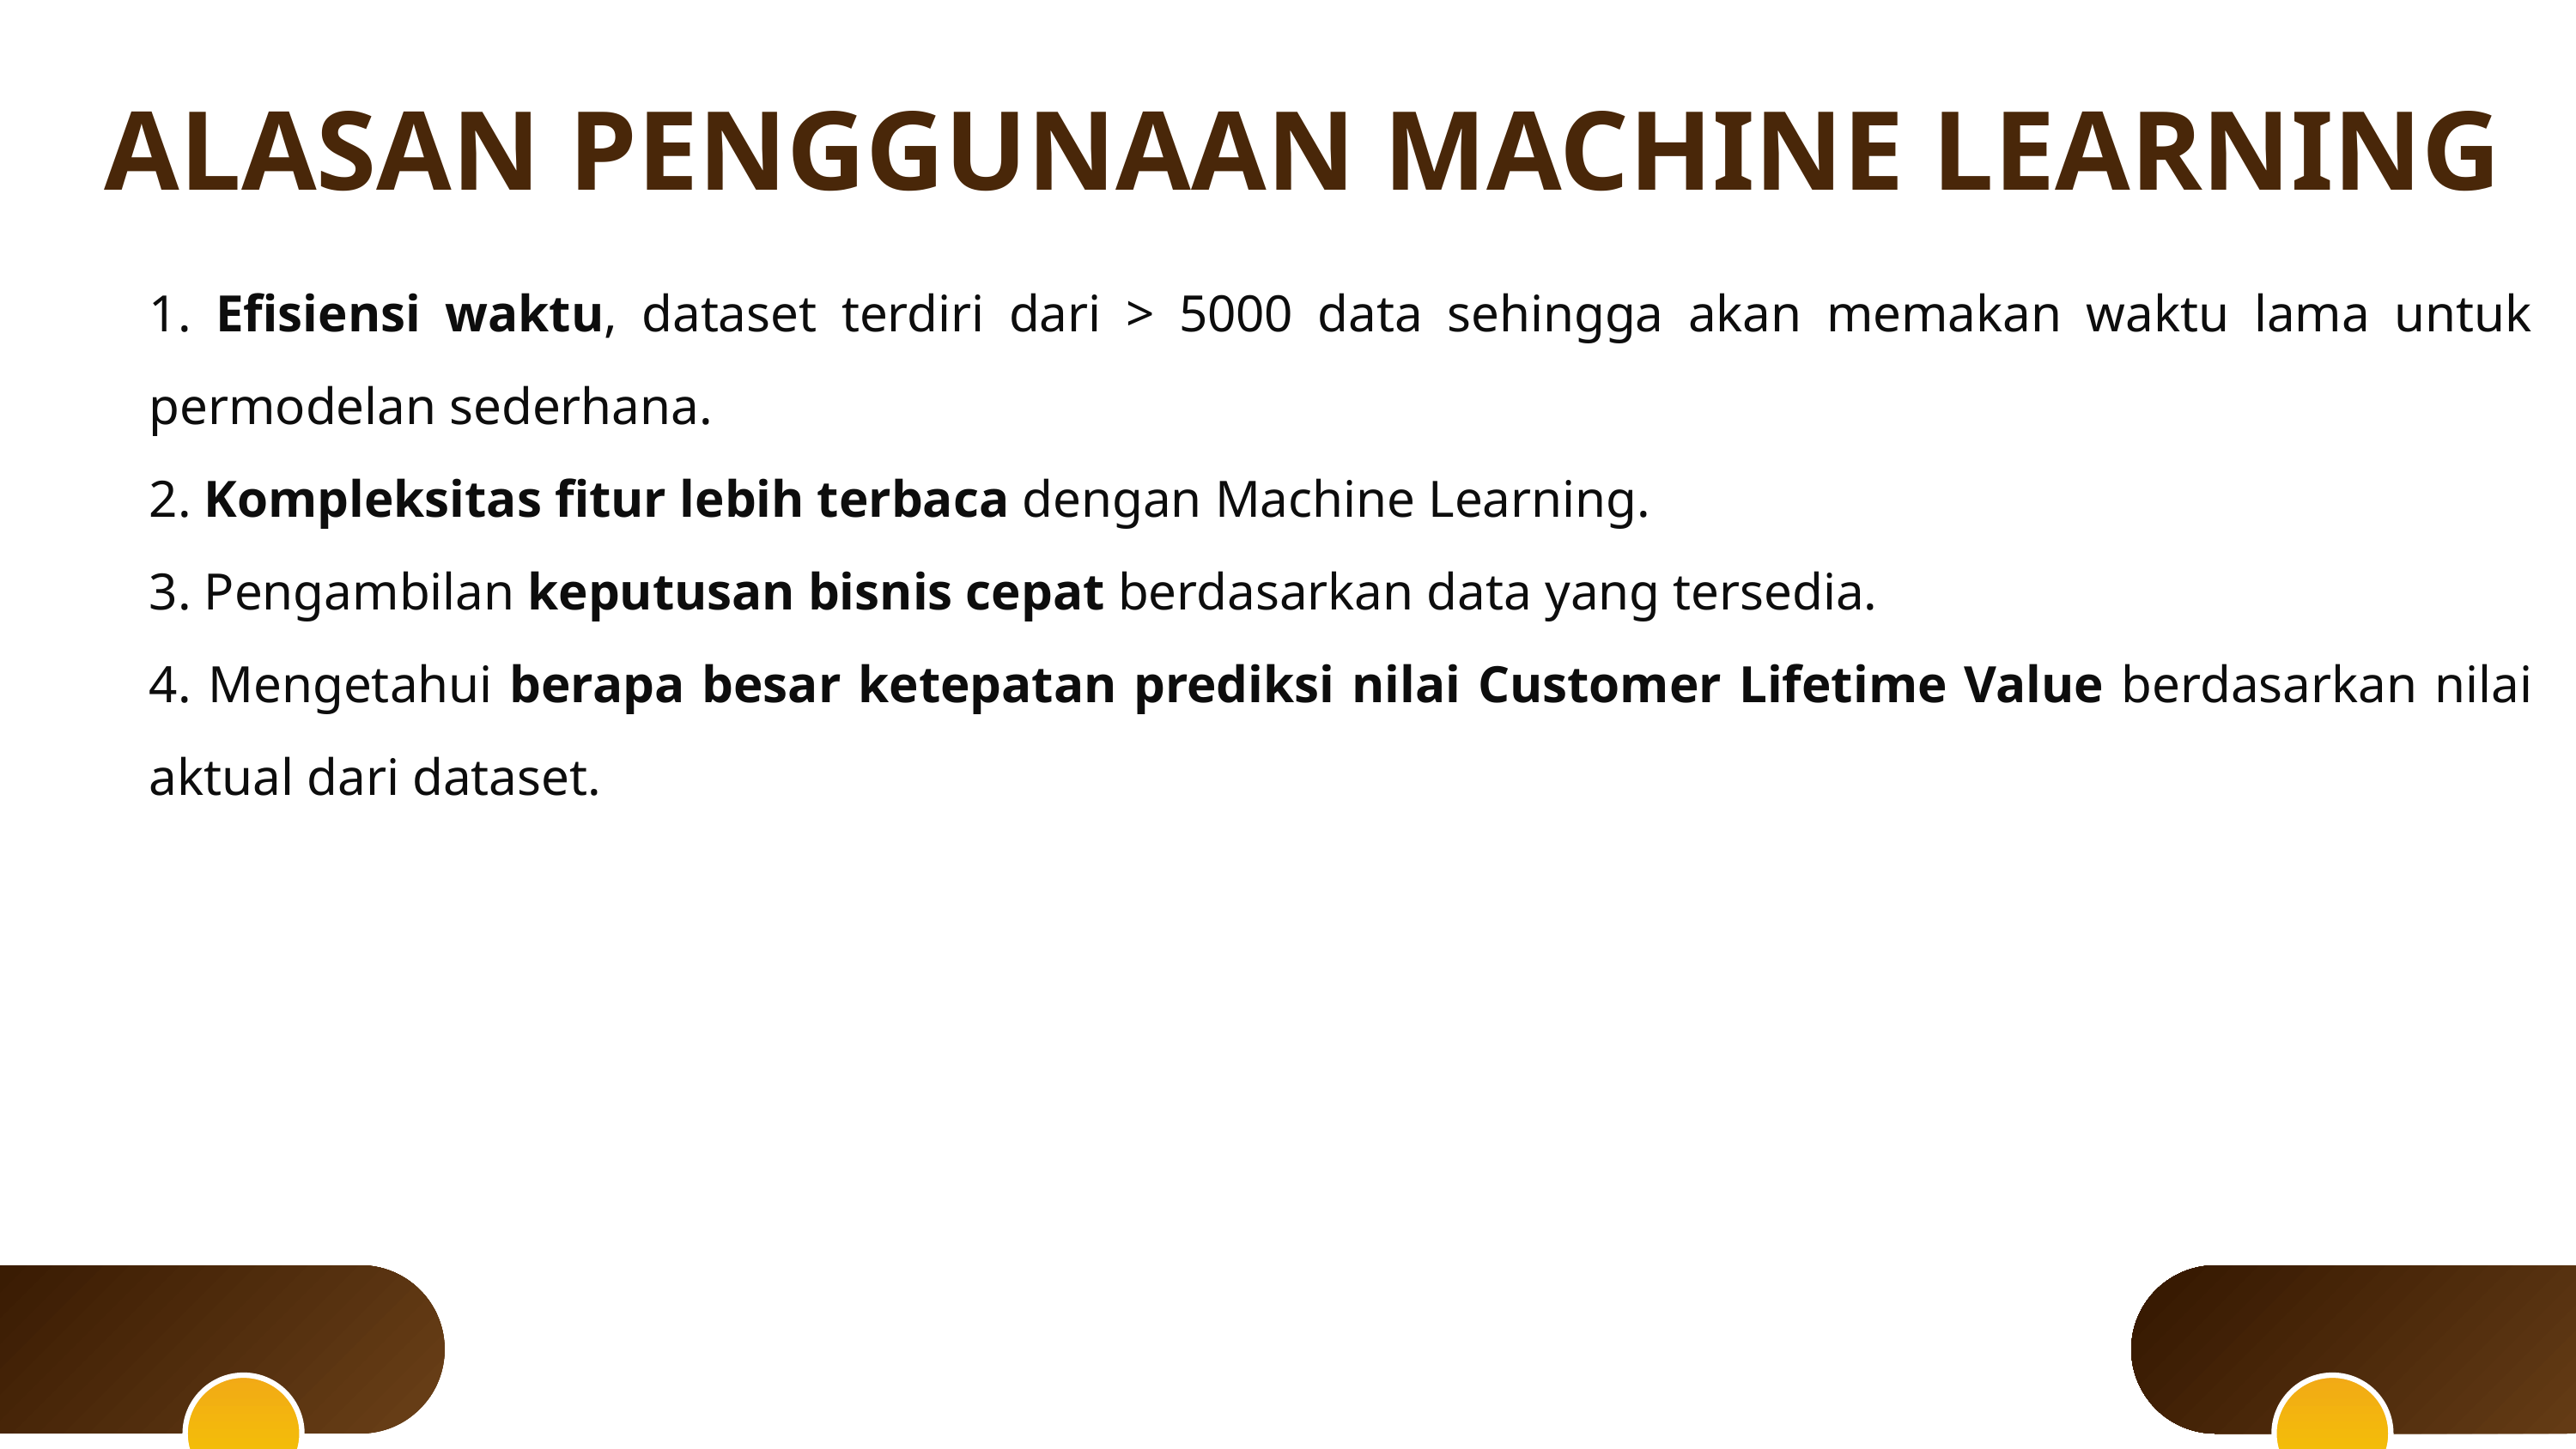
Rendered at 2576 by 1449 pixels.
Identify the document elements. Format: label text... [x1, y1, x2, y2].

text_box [2274, 1374, 2391, 1449]
text_box ALASAN PENGGUNAAN MACHINE LEARNING [0, 59, 2576, 212]
text_box 1. Efisiensi waktu, dataset terdiri dari > 5000 data sehingga akan memakan waktu lama untuk permodelan sederhana. 2. Kompleksitas fitur lebih terbaca dengan Machine Learning. 3. Pengambilan keputusan bisnis cepat berdasarkan data yang tersedia. 4. Mengetahui berapa besar ketepatan prediksi nilai Customer Lifetime Value berdasarkan nilai aktual dari dataset. [149, 249, 2533, 898]
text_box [185, 1374, 302, 1449]
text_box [2130, 1264, 2576, 1434]
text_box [0, 1264, 446, 1434]
